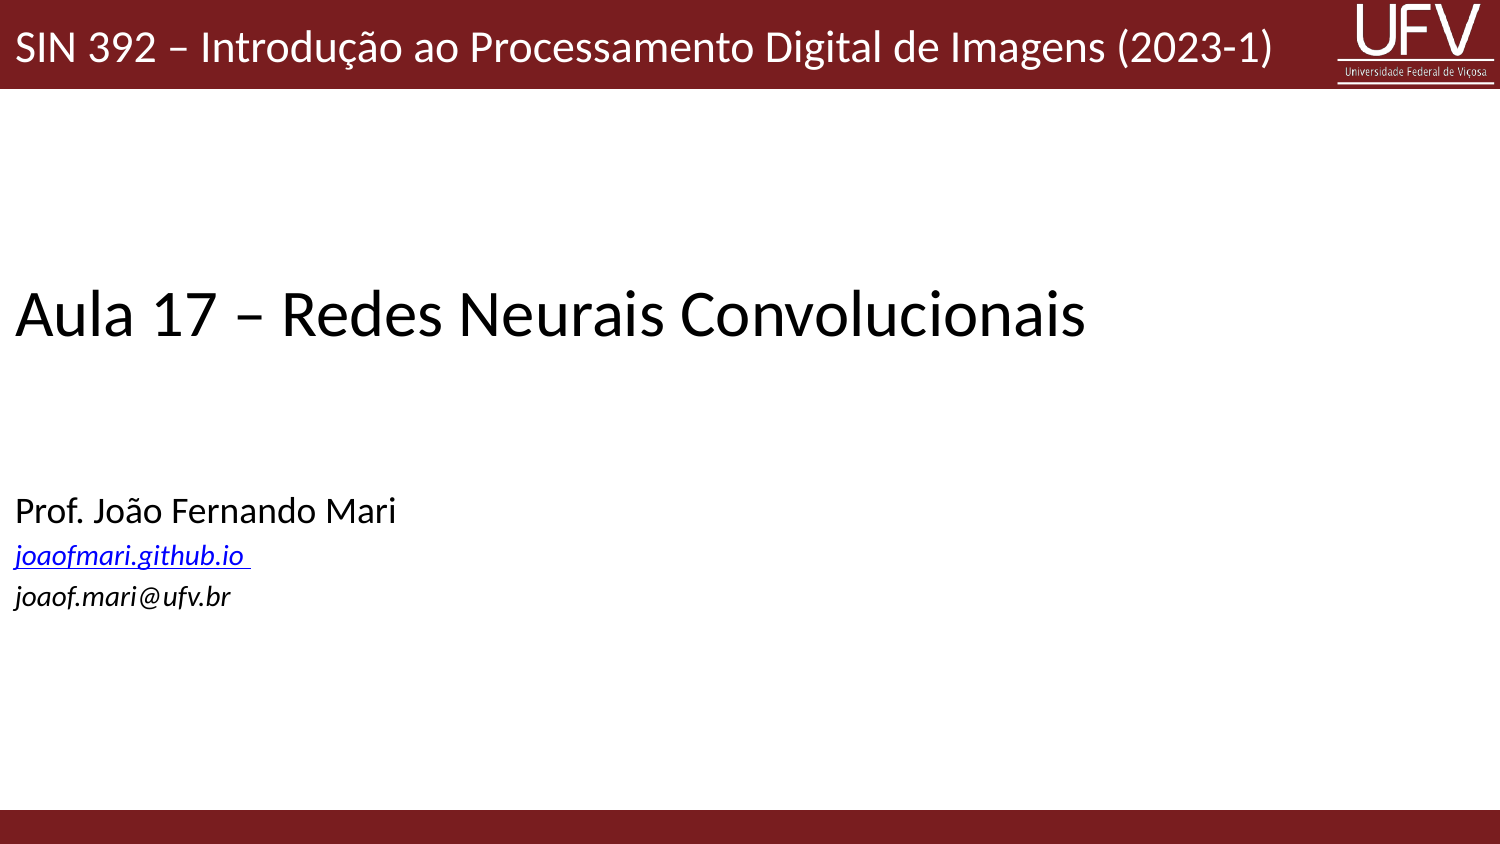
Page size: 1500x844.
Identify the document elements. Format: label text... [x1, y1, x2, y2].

text_box SIN 392 – Introdução ao Processamento Digital de Imagens (2023-1) [0, 0, 1500, 89]
subtitle Prof. João Fernando Mari joaofmari.github.io joaof.mari@ufv.br [0, 478, 1500, 694]
title Aula 17 – Redes Neurais Convolucionais [0, 262, 1500, 443]
